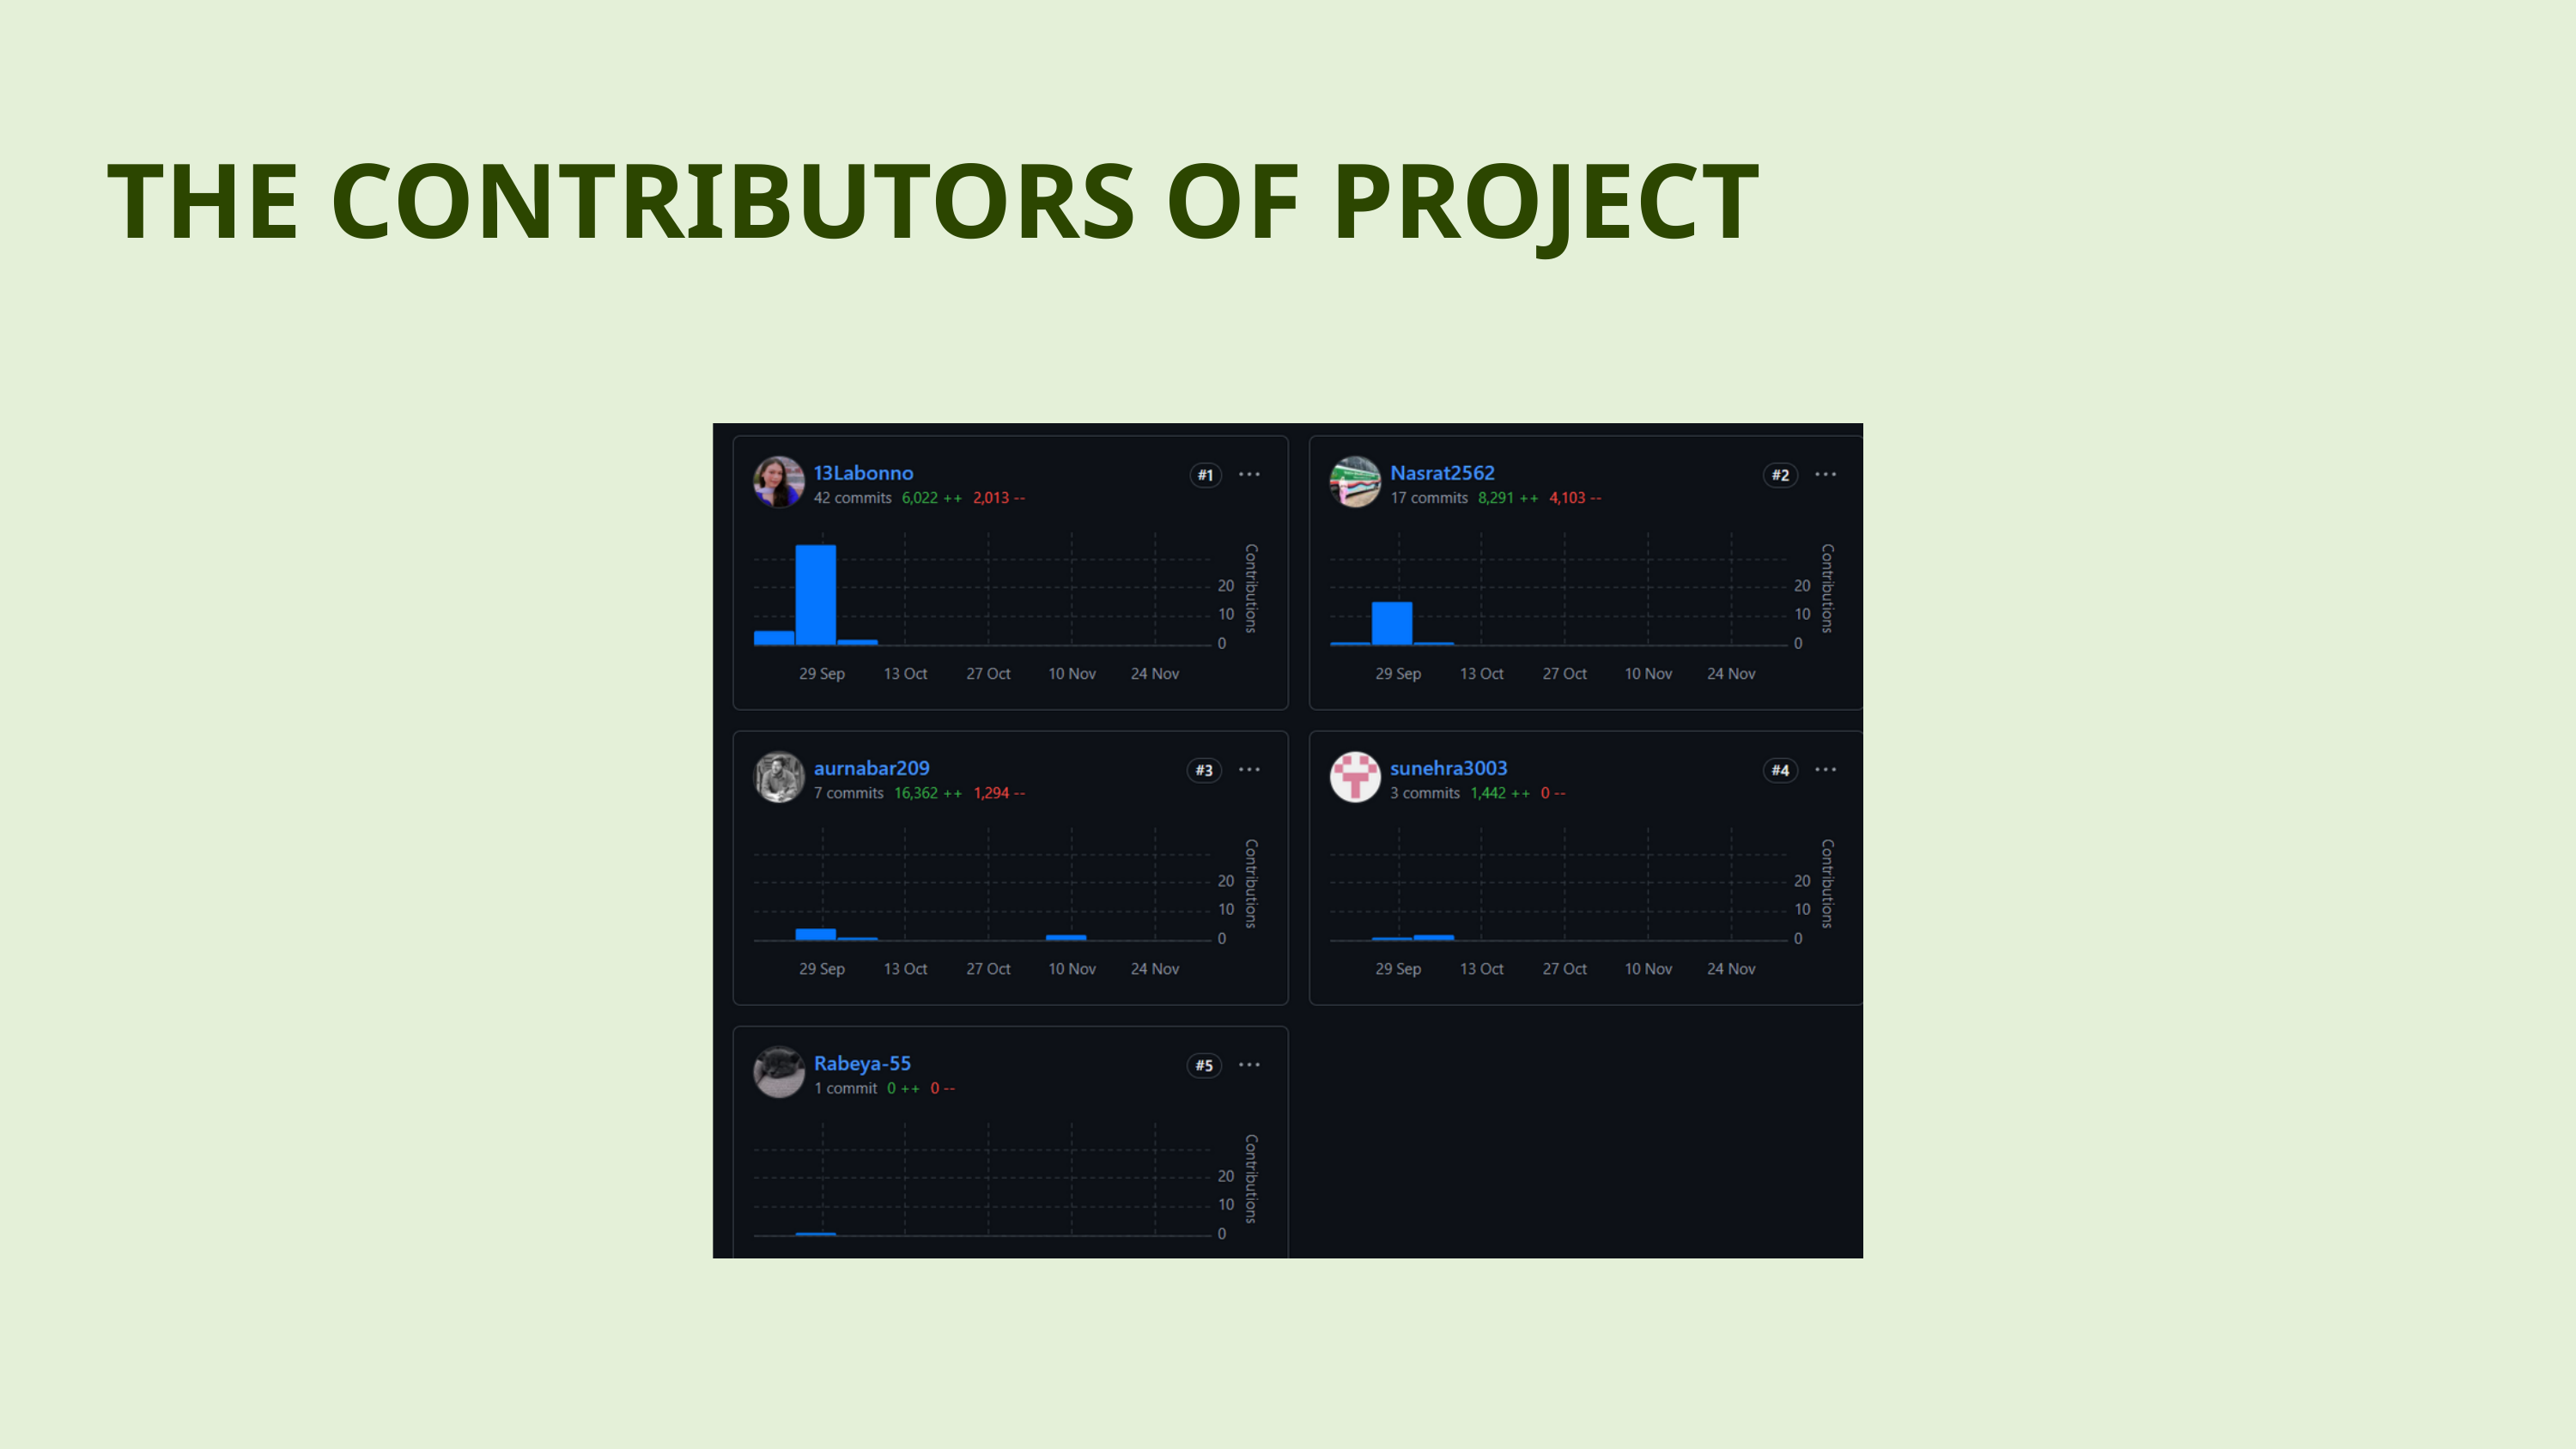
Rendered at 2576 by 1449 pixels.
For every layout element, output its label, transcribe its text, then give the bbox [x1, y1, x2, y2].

text_box [713, 423, 1863, 1258]
text_box THE CONTRIBUTORS OF PROJECT [36, 168, 1832, 259]
